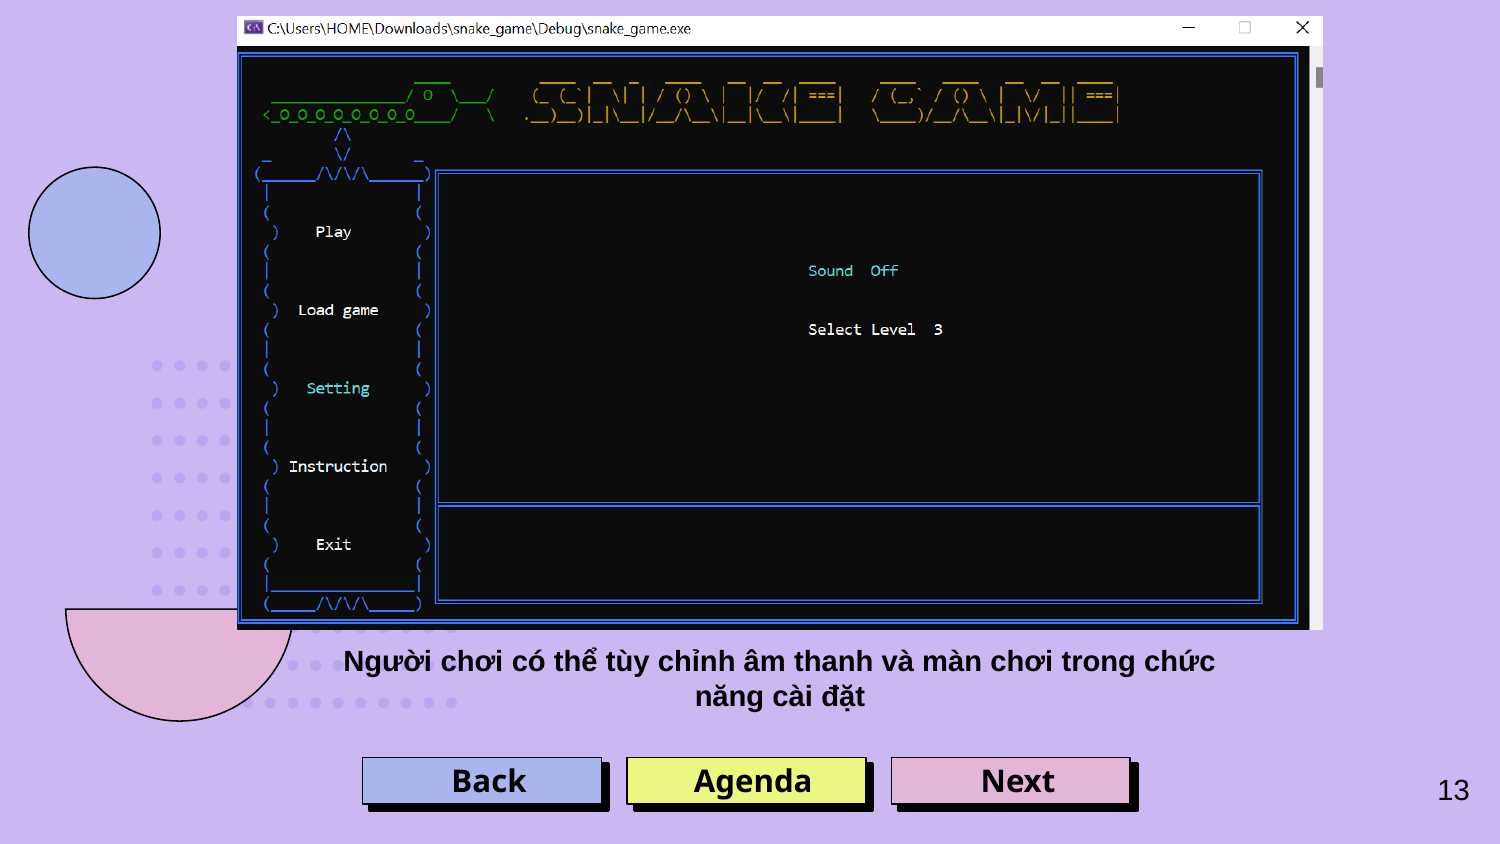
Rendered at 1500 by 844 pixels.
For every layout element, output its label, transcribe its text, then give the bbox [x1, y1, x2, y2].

text_box [634, 763, 873, 811]
text_box [627, 757, 866, 803]
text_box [362, 757, 609, 811]
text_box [891, 757, 1138, 811]
picture [237, 15, 1323, 630]
text_box Người chơi có thể tùy chỉnh âm thanh và màn chơi trong chức năng cài đặt [302, 638, 1257, 720]
text_box 13 [1422, 763, 1489, 814]
